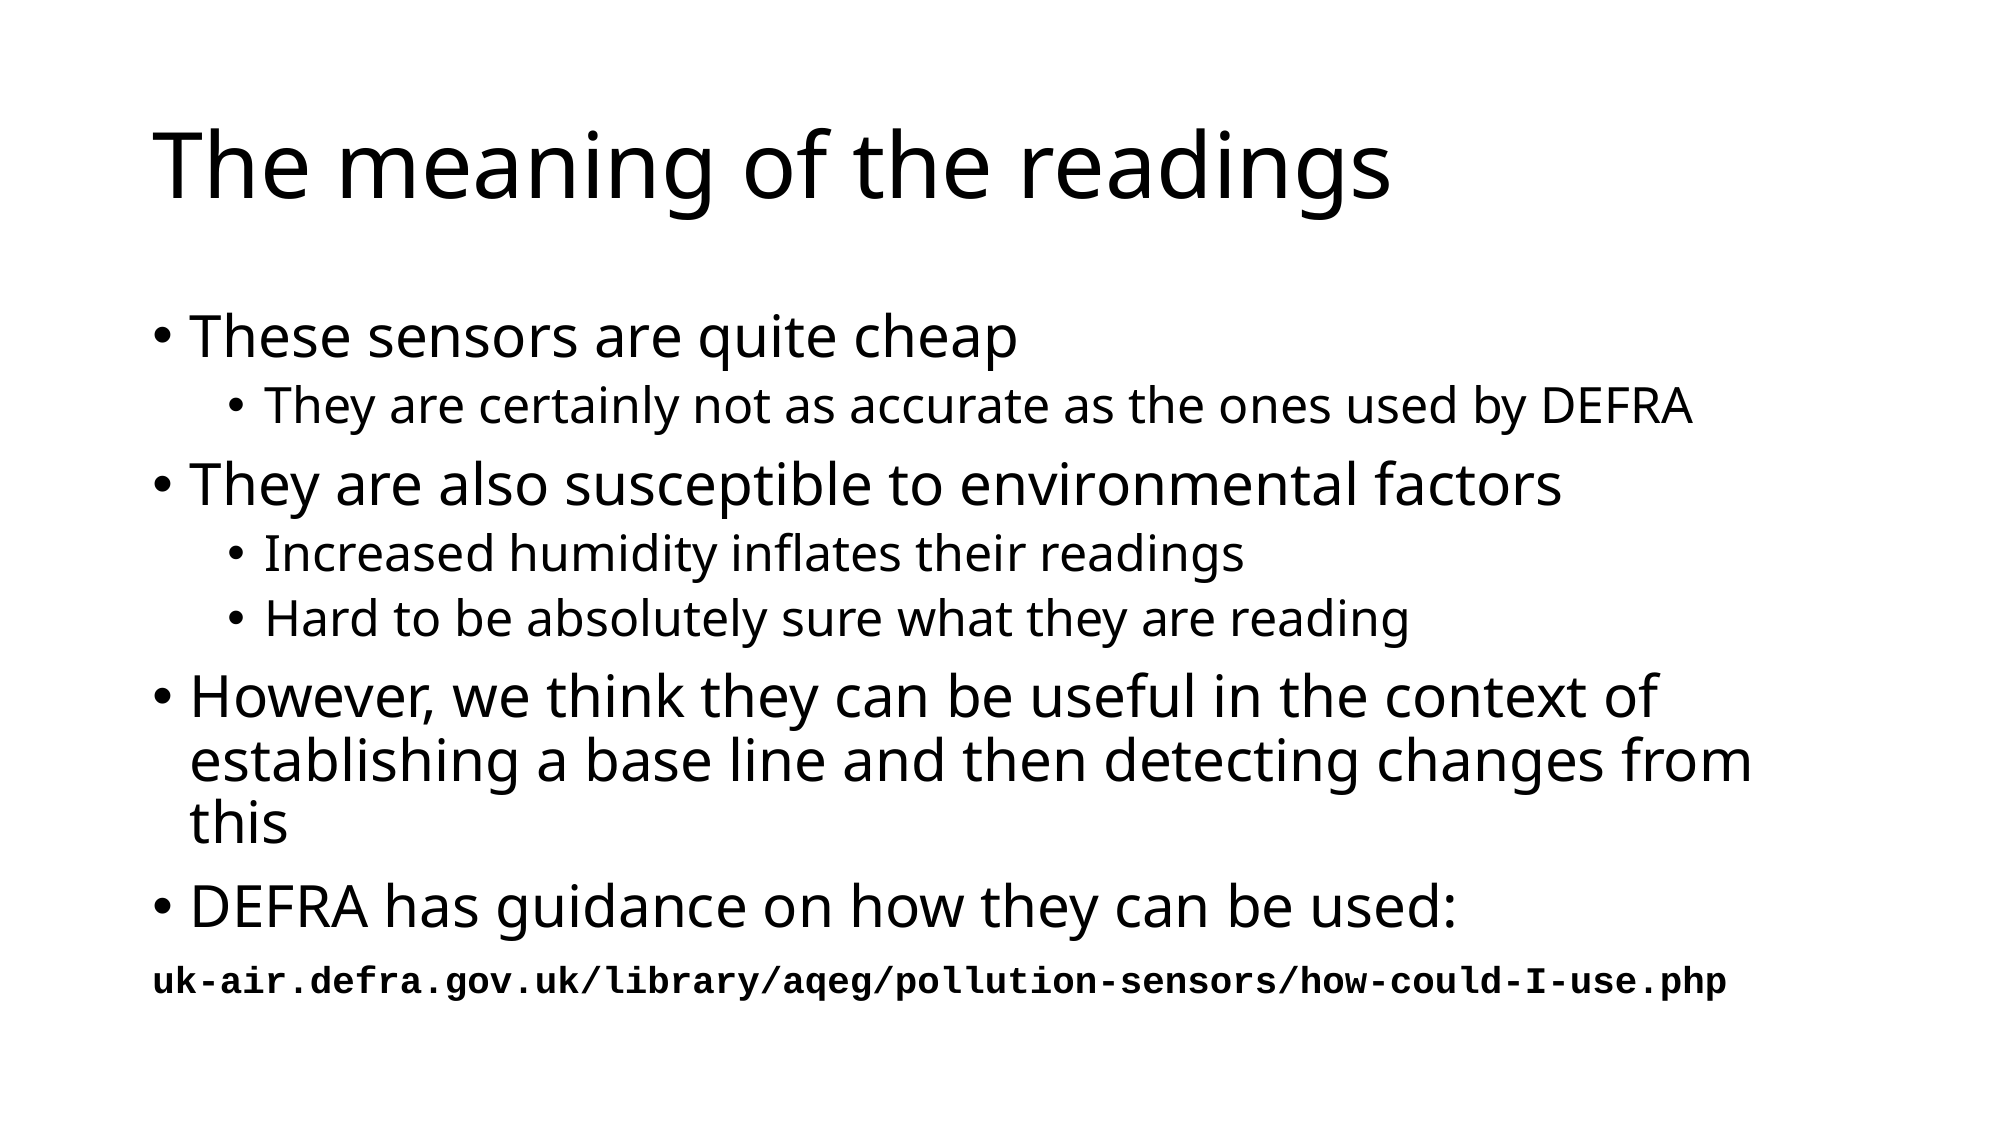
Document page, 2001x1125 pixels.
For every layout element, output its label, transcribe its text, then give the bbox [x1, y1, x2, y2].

list These sensors are quite cheap They are certainly not as accurate as the ones used by DEFRA They are also susceptible to environmental factors Increased humidity inflates their readings Hard to be absolutely sure what they are reading However, we think they can be useful in the context of establishing a base line and then detecting changes from this DEFRA has guidance on how they can be used: uk-air.defra.gov.uk/library/aqeg/pollution-sensors/how-could-I-use.php [137, 299, 1863, 1014]
title The meaning of the readings [137, 59, 1863, 278]
